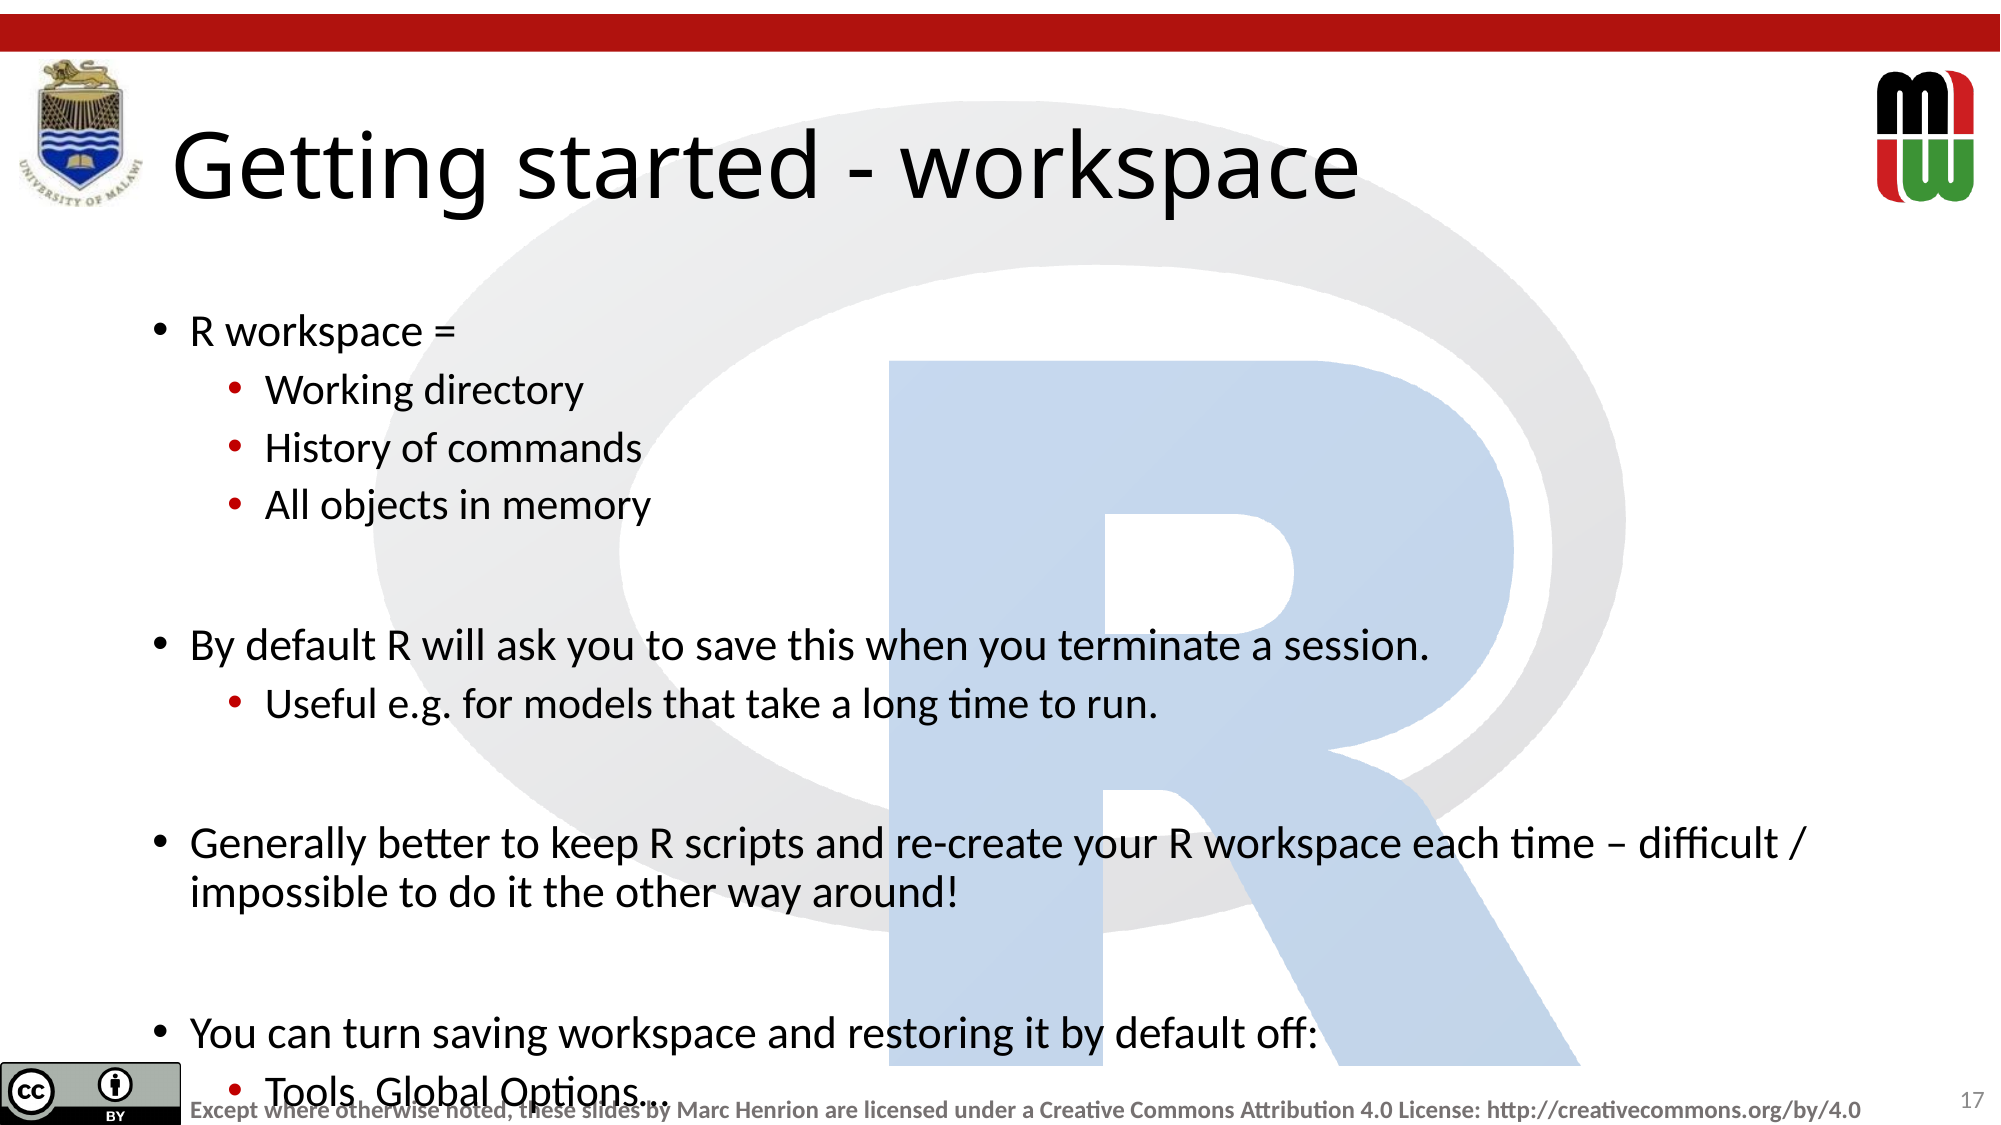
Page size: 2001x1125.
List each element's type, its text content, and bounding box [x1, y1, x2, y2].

title Getting started - workspace [155, 59, 1851, 278]
slide_number 17 [1550, 1073, 2000, 1125]
picture [0, 1062, 181, 1125]
picture [19, 59, 143, 207]
